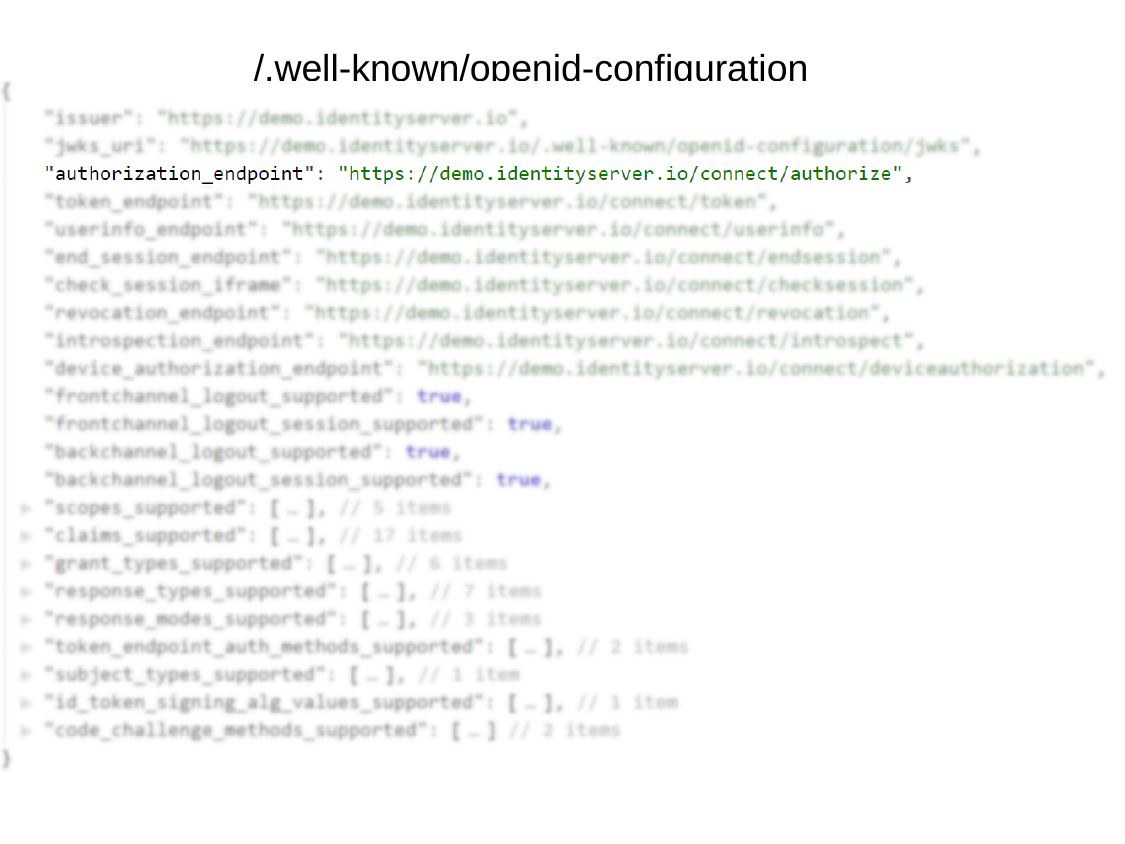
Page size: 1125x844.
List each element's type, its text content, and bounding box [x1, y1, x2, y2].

text_box /.well-known/openid-configuration [238, 36, 1125, 97]
picture [0, 81, 1111, 773]
